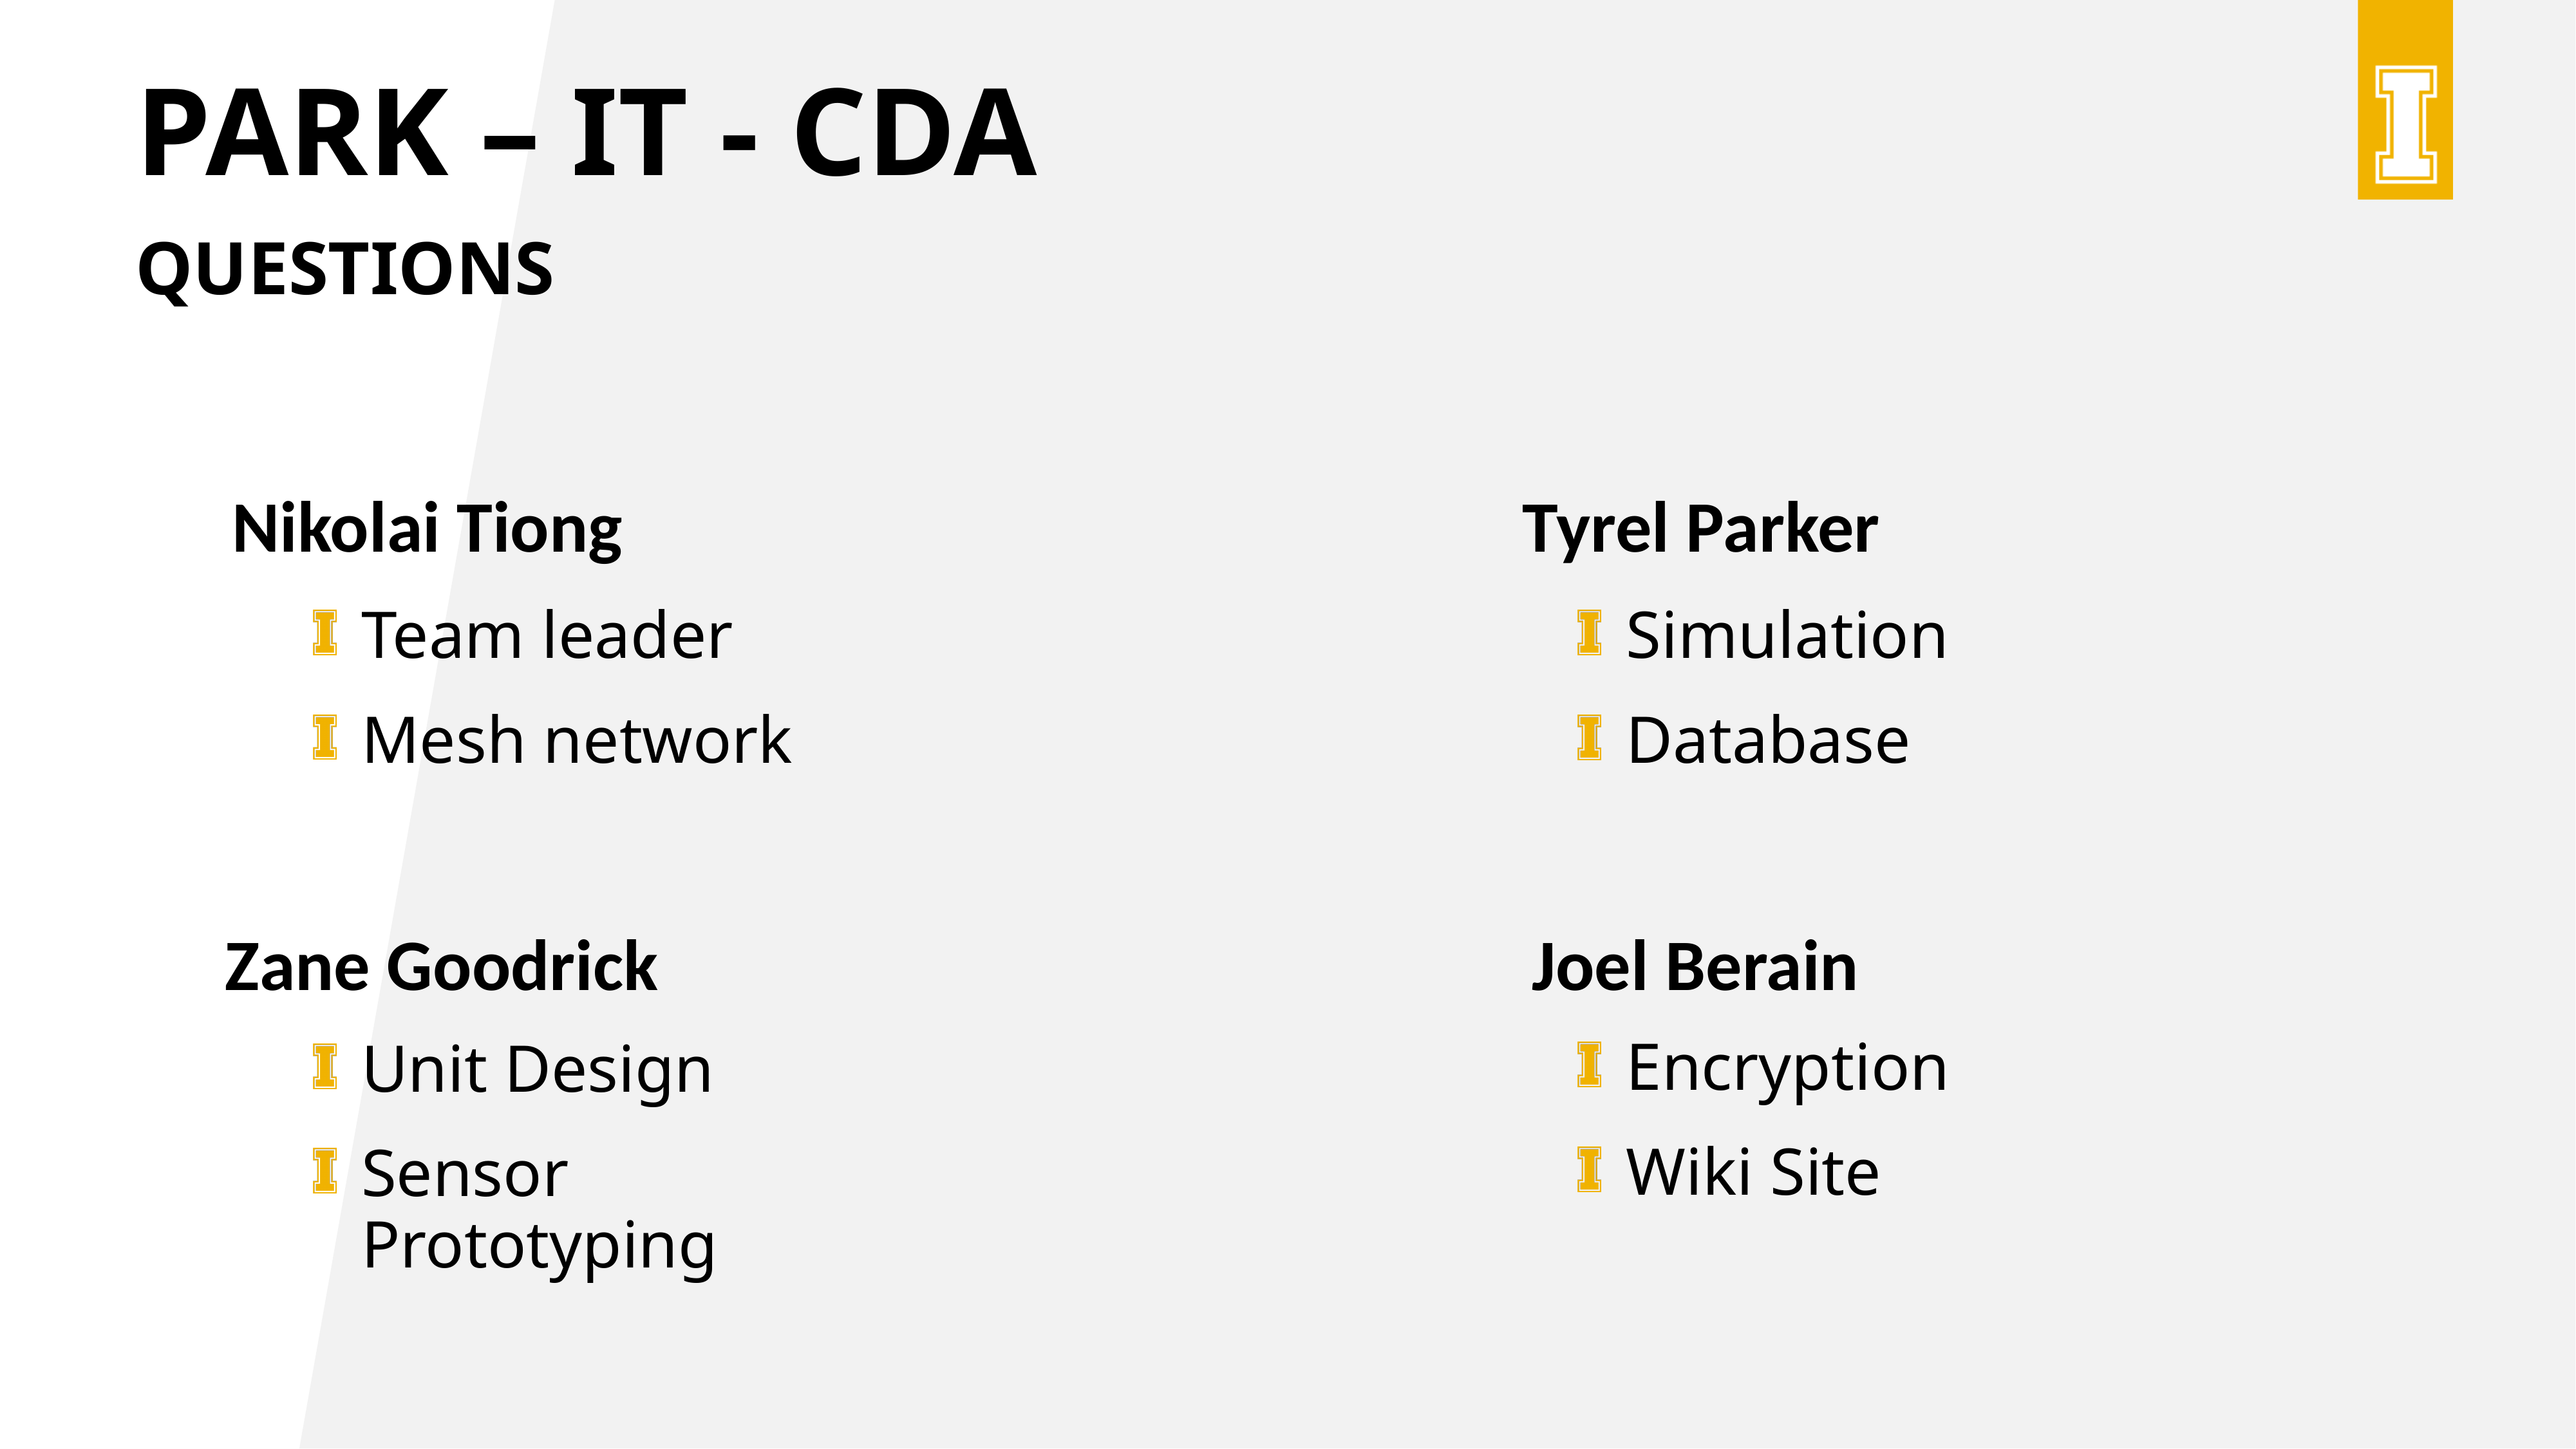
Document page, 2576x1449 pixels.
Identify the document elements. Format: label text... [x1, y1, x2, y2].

picture [1577, 715, 1601, 760]
text_box Zane Goodrick [215, 913, 825, 1010]
text_box Park – it - cda [135, 72, 2357, 201]
picture [1577, 1042, 1601, 1087]
text_box Simulation Database [1577, 600, 2115, 776]
text_box Joel Berain [1522, 913, 1982, 1010]
text_box Encryption Wiki Site [1577, 1032, 2115, 1208]
text_box Unit Design Sensor Prototyping [313, 1034, 893, 1281]
picture [1577, 1146, 1601, 1192]
picture [313, 1043, 337, 1089]
picture [313, 610, 337, 655]
text_box Team leader Mesh network [313, 600, 850, 778]
text_box Tyrel Parker [1513, 474, 2022, 572]
picture [1577, 610, 1601, 655]
picture [313, 1148, 337, 1193]
text_box Questions [135, 221, 1115, 310]
text_box Nikolai Tiong [223, 474, 775, 572]
picture [313, 715, 337, 760]
